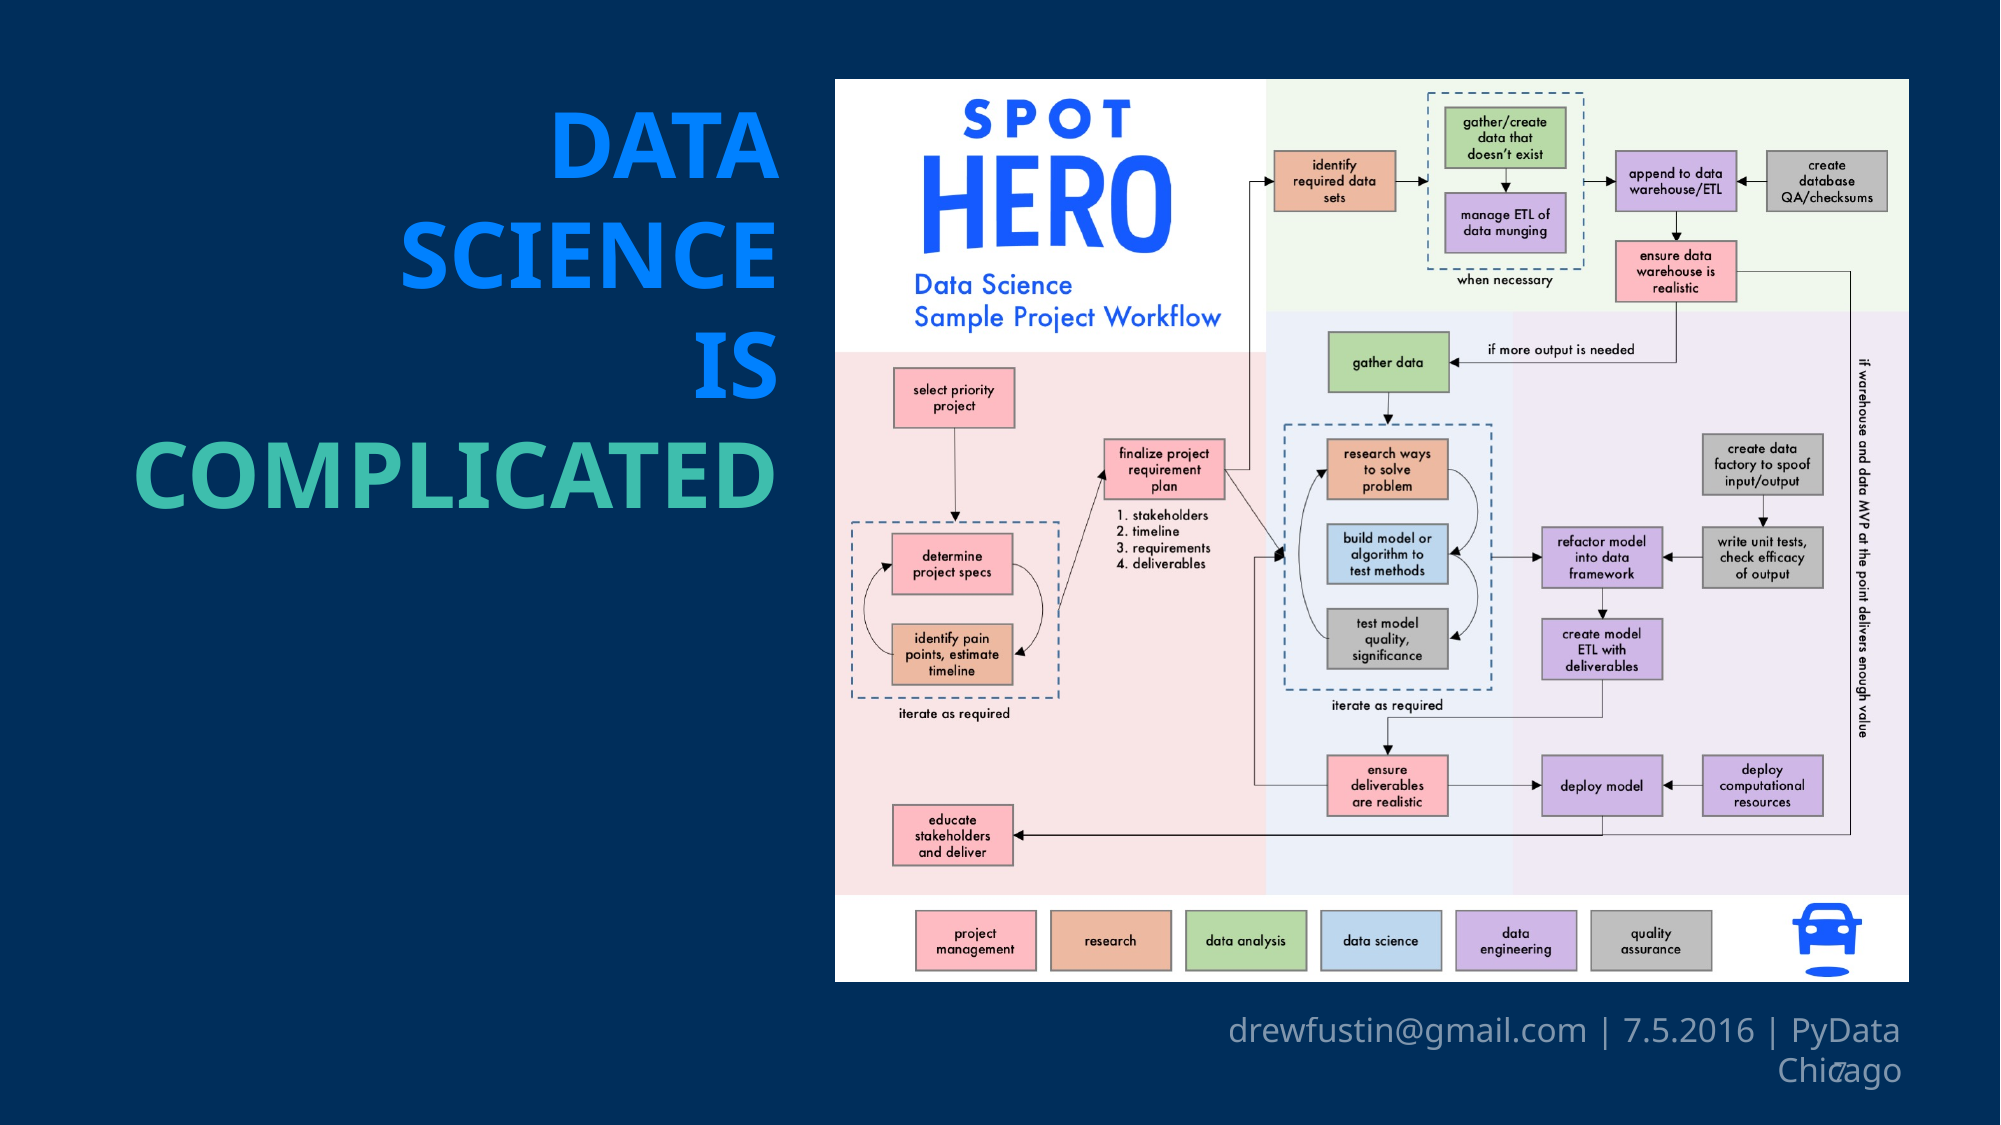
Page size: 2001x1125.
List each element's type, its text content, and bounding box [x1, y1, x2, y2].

text_box DATA SCIENCE IS COMPLICATED [87, 79, 795, 534]
text_box drewfustin@gmail.com | 7.5.2016 | PyData Chicago [1146, 1002, 1918, 1097]
slide_number 7 [1412, 1042, 1863, 1103]
picture [835, 79, 1909, 982]
